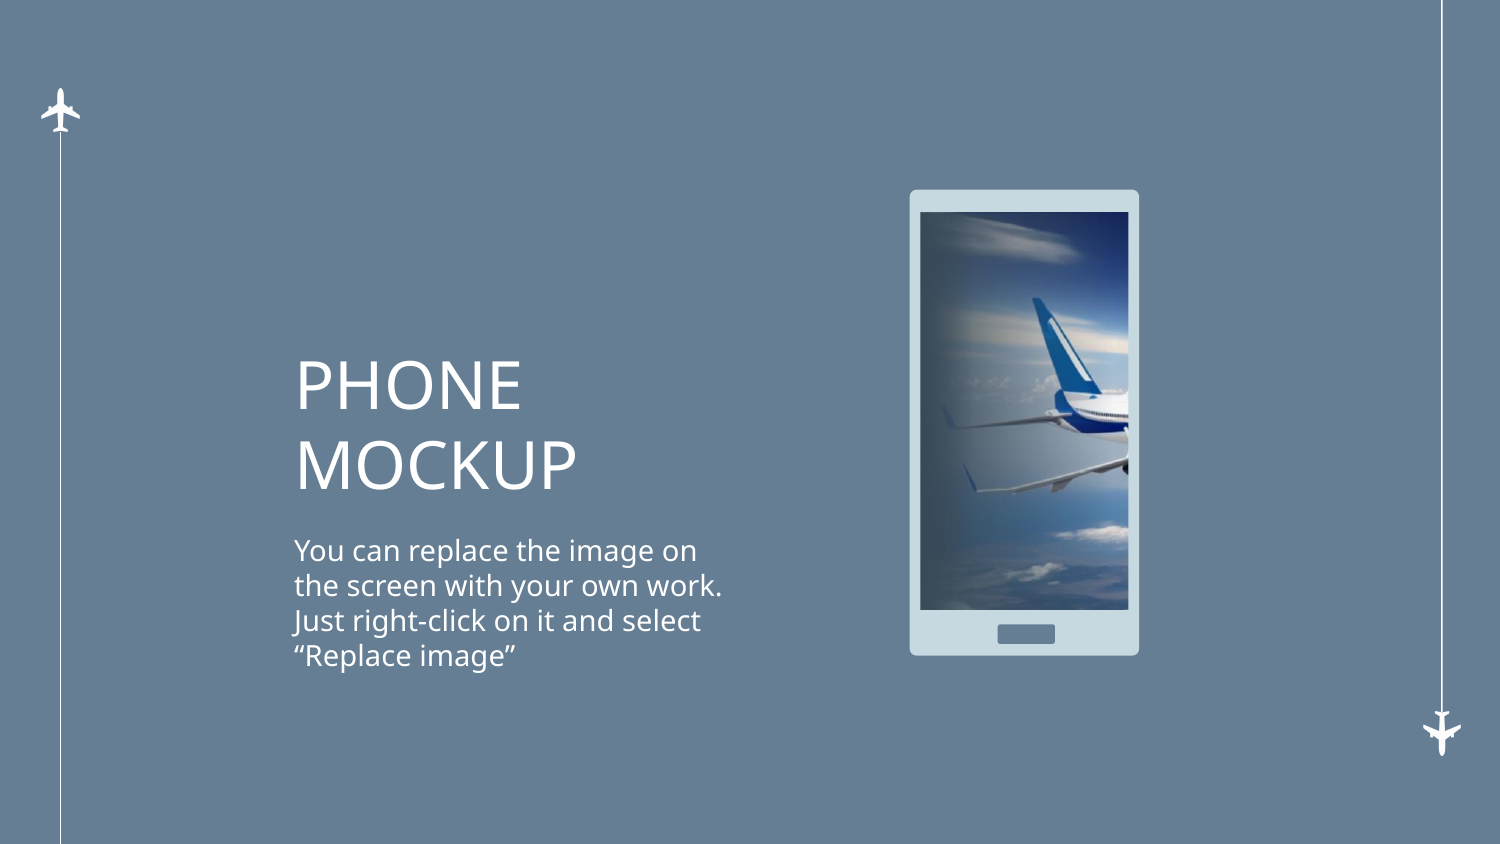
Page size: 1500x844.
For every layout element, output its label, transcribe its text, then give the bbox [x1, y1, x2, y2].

title PHONE MOCKUP [279, 326, 755, 517]
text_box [909, 189, 1140, 656]
picture [38, 88, 83, 132]
picture [919, 212, 1129, 611]
picture [1420, 711, 1464, 756]
subtitle You can replace the image on the screen with your own work. Just right-click on it and select “Replace image” [279, 517, 755, 679]
